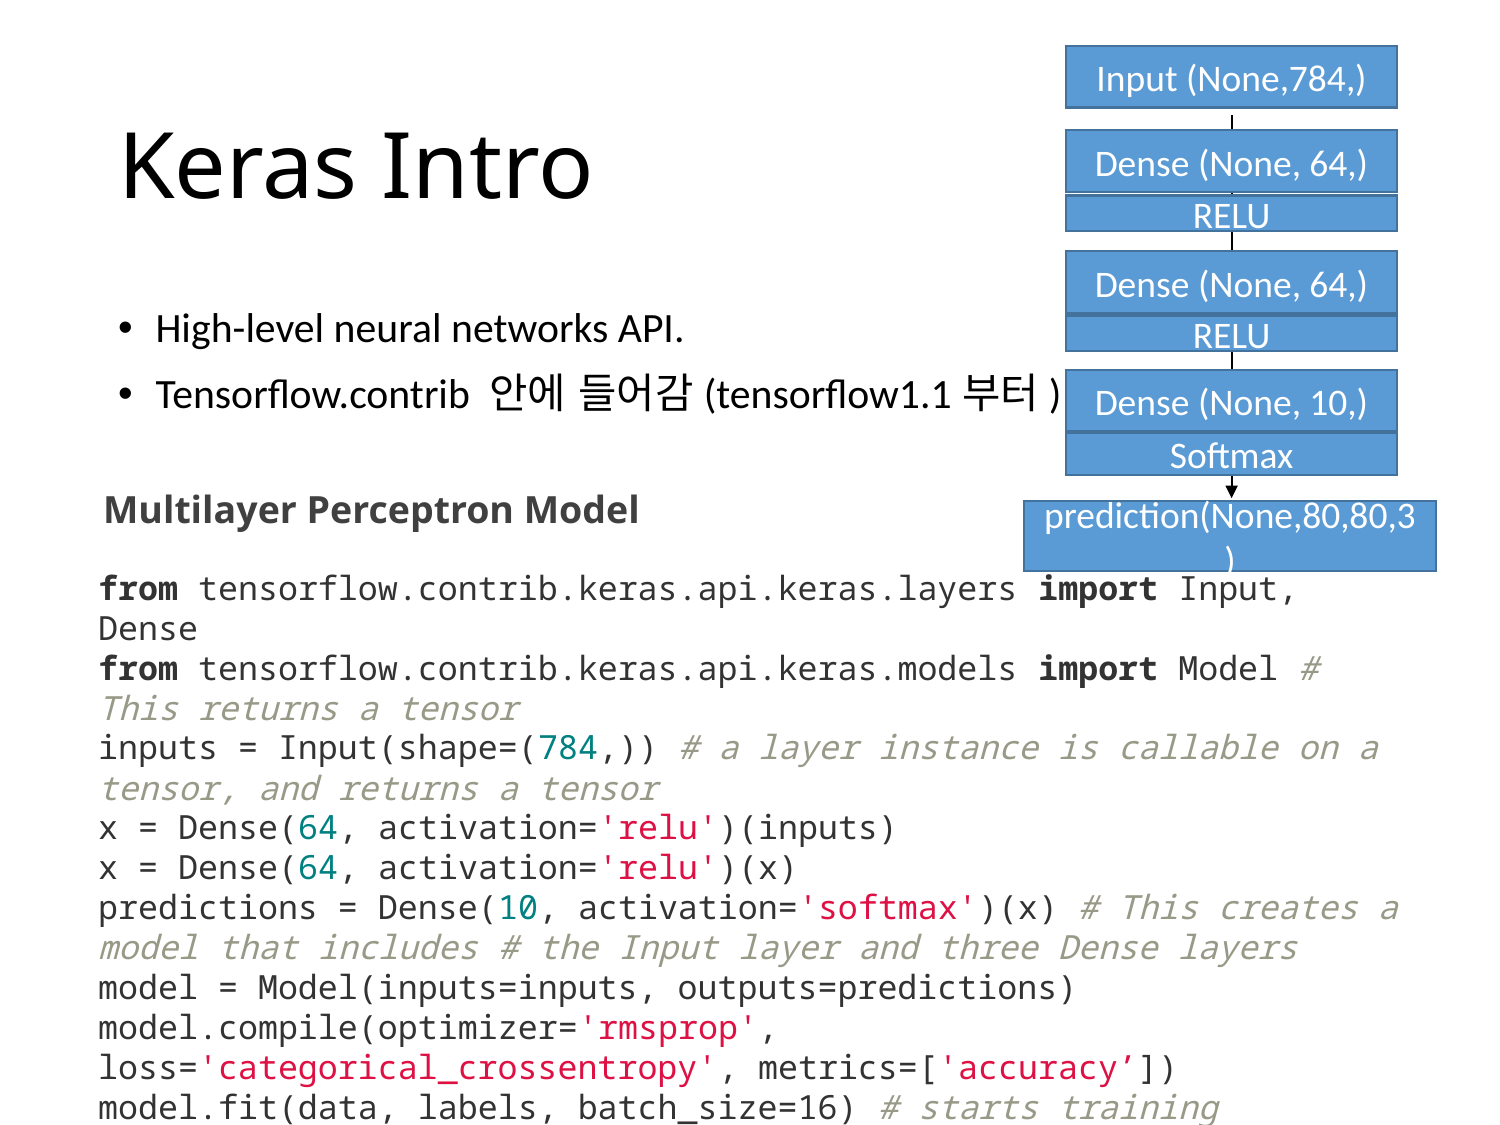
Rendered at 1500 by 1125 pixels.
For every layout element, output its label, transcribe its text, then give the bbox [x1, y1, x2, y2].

text_box Dense (None, 64,) [1065, 250, 1231, 314]
title Keras Intro [103, 59, 1397, 278]
list High-level neural networks API. Tensorflow.contrib 안에 들어감(tensorflow1.1부터) [103, 299, 1397, 559]
text_box Dense (None, 10,) [1232, 369, 1398, 432]
text_box RELU [1065, 194, 1231, 232]
text_box RELU [1065, 314, 1231, 352]
text_box Dense (None, 64,) [1065, 129, 1231, 193]
text_box prediction(None,80,80,3) [1023, 500, 1437, 572]
text_box Softmax [1232, 432, 1398, 476]
text_box RELU [1232, 194, 1398, 232]
text_box RELU [1232, 314, 1398, 352]
text_box Dense (None, 64,) [1232, 250, 1398, 314]
text_box Dense (None, 64,) [1232, 129, 1398, 193]
text_box from tensorflow.contrib.keras.api.keras.layers import Input, Dense from tensorflow.contrib.keras.api.keras.models import Model # This returns a tensor inputs = Input(shape=(784,)) # a layer instance is callable on a tensor, and returns a tensor x = Dense(64, activation='relu')(inputs) x = Dense(64, activation='relu')(x) predictions = Dense(10, activation='softmax')(x) # This creates a model that includes # the Input layer and three Dense layers model = Model(inputs=inputs, outputs=predictions) model.compile(optimizer='rmsprop', loss='categorical_crossentropy', metrics=['accuracy’]) model.fit(data, labels, batch_size=16) # starts training [83, 559, 1417, 1125]
text_box Dense (None, 10,) [1065, 369, 1231, 432]
text_box Softmax [1065, 432, 1231, 476]
text_box Multilayer Perceptron Model [88, 478, 656, 539]
text_box Input (None,784,) [1065, 45, 1398, 109]
